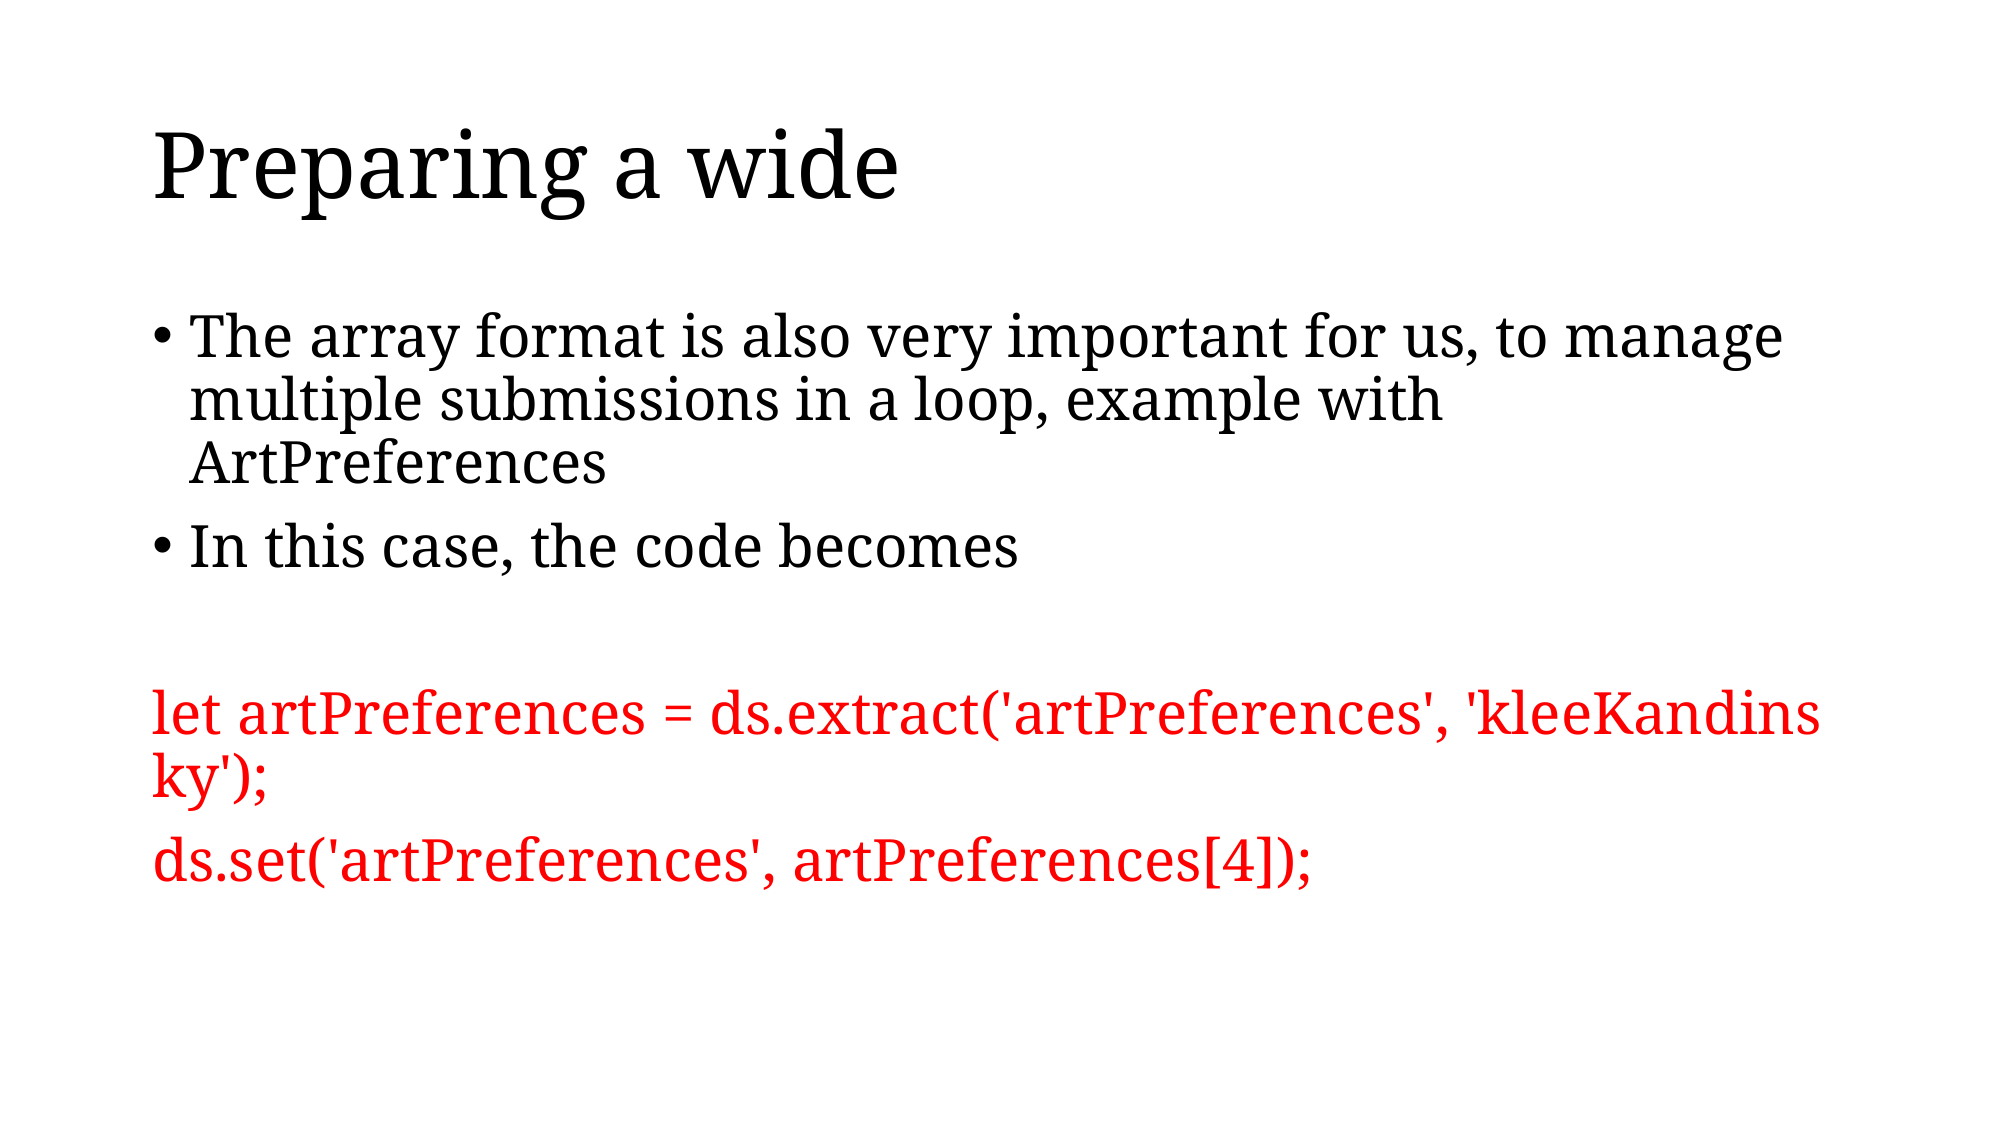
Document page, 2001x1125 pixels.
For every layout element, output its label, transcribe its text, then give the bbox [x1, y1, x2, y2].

list The array format is also very important for us, to manage multiple submissions in a loop, example with ArtPreferences In this case, the code becomes let artPreferences = ds.extract('artPreferences', 'kleeKandinsky'); ds.set('artPreferences', artPreferences[4]); [137, 299, 1863, 1014]
title Preparing a wide [137, 59, 1863, 278]
